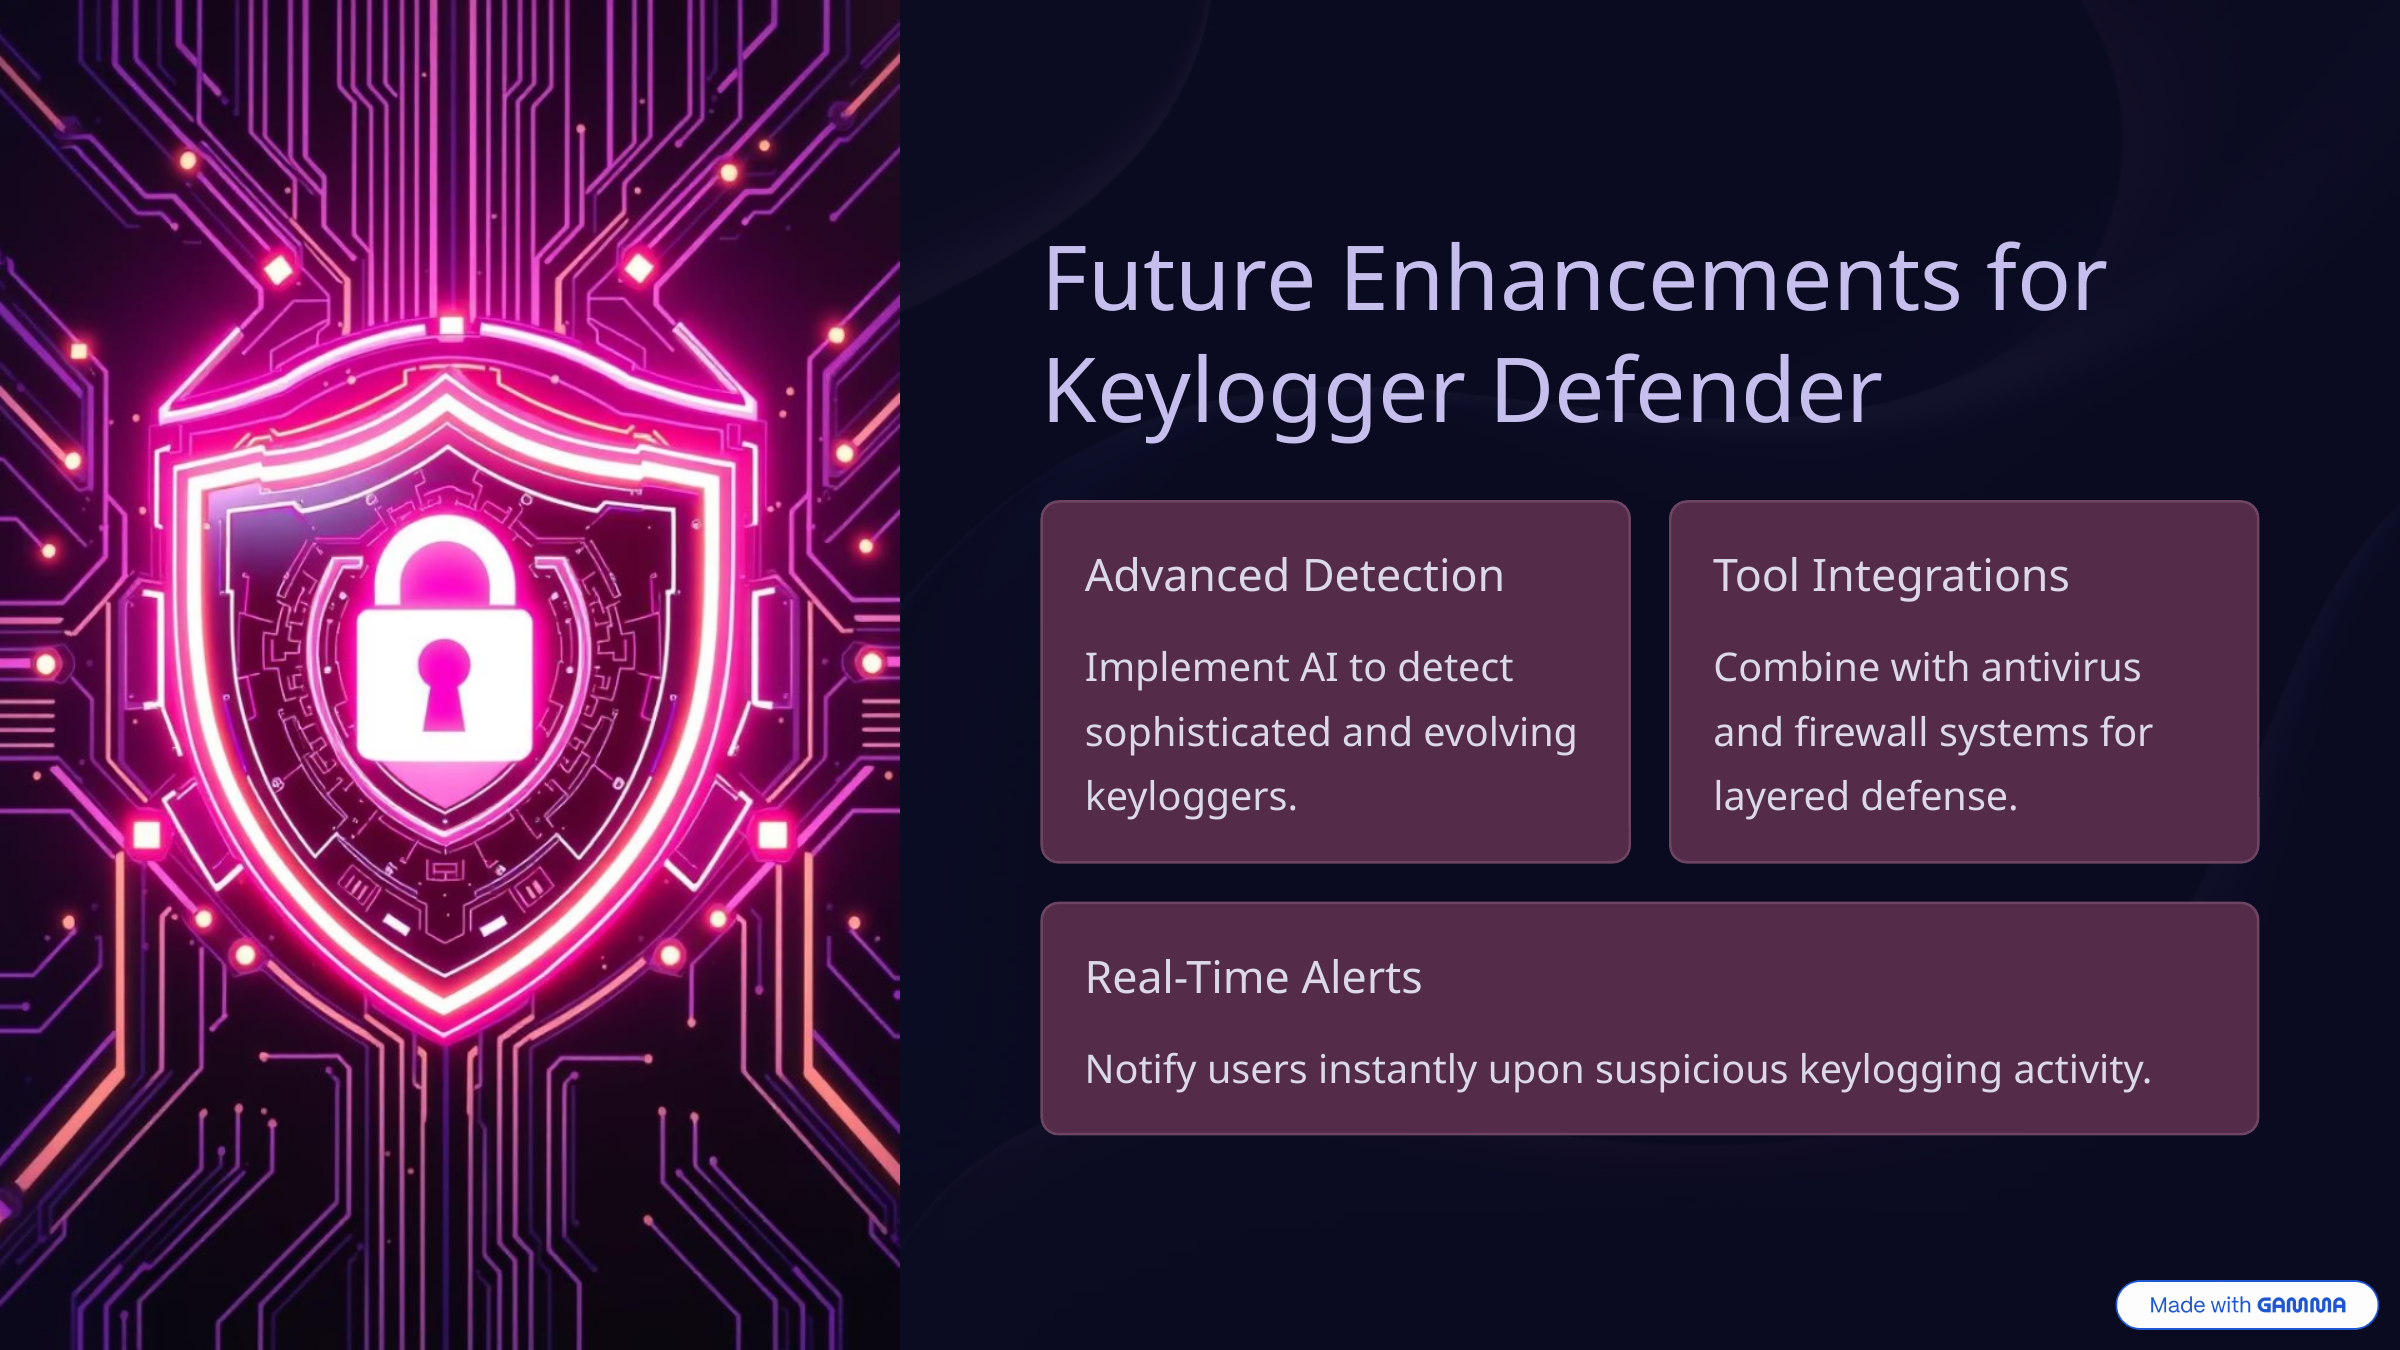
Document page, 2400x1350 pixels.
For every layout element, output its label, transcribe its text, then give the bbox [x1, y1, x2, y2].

text_box Future Enhancements for Keylogger Defender [1041, 215, 2259, 441]
text_box [1041, 501, 1630, 863]
text_box Real-Time Alerts [1084, 945, 1535, 1003]
text_box Tool Integrations [1713, 544, 2164, 601]
picture [2106, 1271, 2389, 1339]
text_box [1670, 501, 2259, 863]
text_box Advanced Detection [1084, 544, 1537, 601]
picture [0, 0, 900, 1350]
text_box Implement AI to detect sophisticated and evolving keyloggers. [1084, 624, 1587, 820]
text_box Combine with antivirus and firewall systems for layered defense. [1713, 624, 2216, 820]
text_box [1041, 902, 2259, 1135]
text_box Notify users instantly upon suspicious keylogging activity. [1084, 1026, 2216, 1092]
